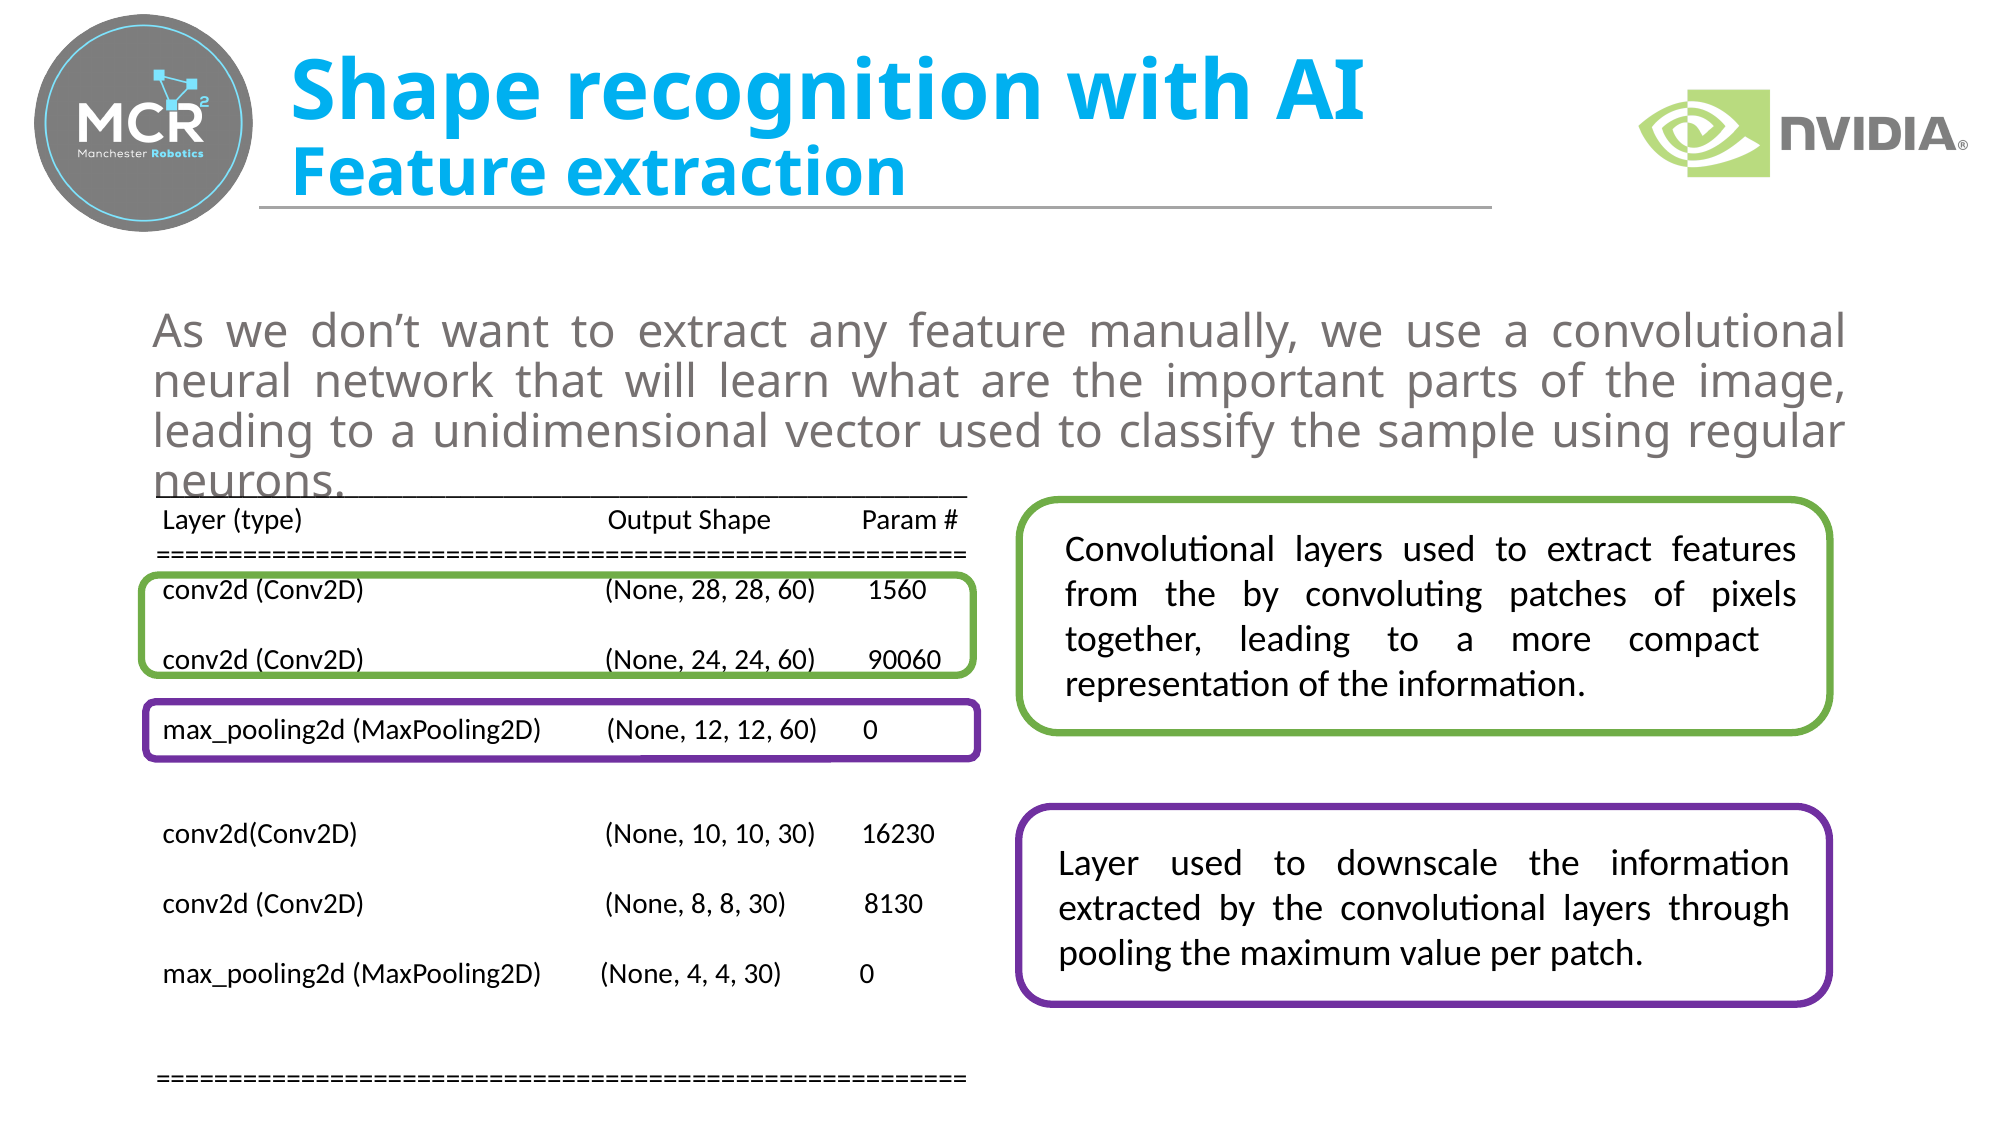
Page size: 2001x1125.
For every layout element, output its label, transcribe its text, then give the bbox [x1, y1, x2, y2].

text_box Convolutional layers used to extract features from the by convoluting patches of pixels together, leading to a more compact representation of the information. [1050, 516, 1813, 712]
text_box [144, 700, 979, 760]
text_box ________________________________________________________ Layer (type) Output Shape Param # ======================================================== conv2d (Conv2D) (None, 28, 28, 60) 1560 conv2d (Conv2D) (None, 24, 24, 60) 90060 max_pooling2d (MaxPooling2D) (None, 12, 12, 60) 0 conv2d(Conv2D) (None, 10, 10, 30) 16230 conv2d (Conv2D) (None, 8, 8, 30) 8130 max_pooling2d (MaxPooling2D) (None, 4, 4, 30) 0 ======================================================== [141, 457, 1000, 1125]
text_box [1017, 805, 1831, 1006]
text_box [1018, 498, 1831, 734]
text_box [140, 573, 975, 677]
list As we don’t want to extract any feature manually, we use a convolutional neural network that will learn what are the important parts of the image, leading to a unidimensional vector used to classify the sample using regular neurons. [137, 299, 1863, 517]
title Shape recognition with AI Feature extraction [275, 19, 1615, 238]
